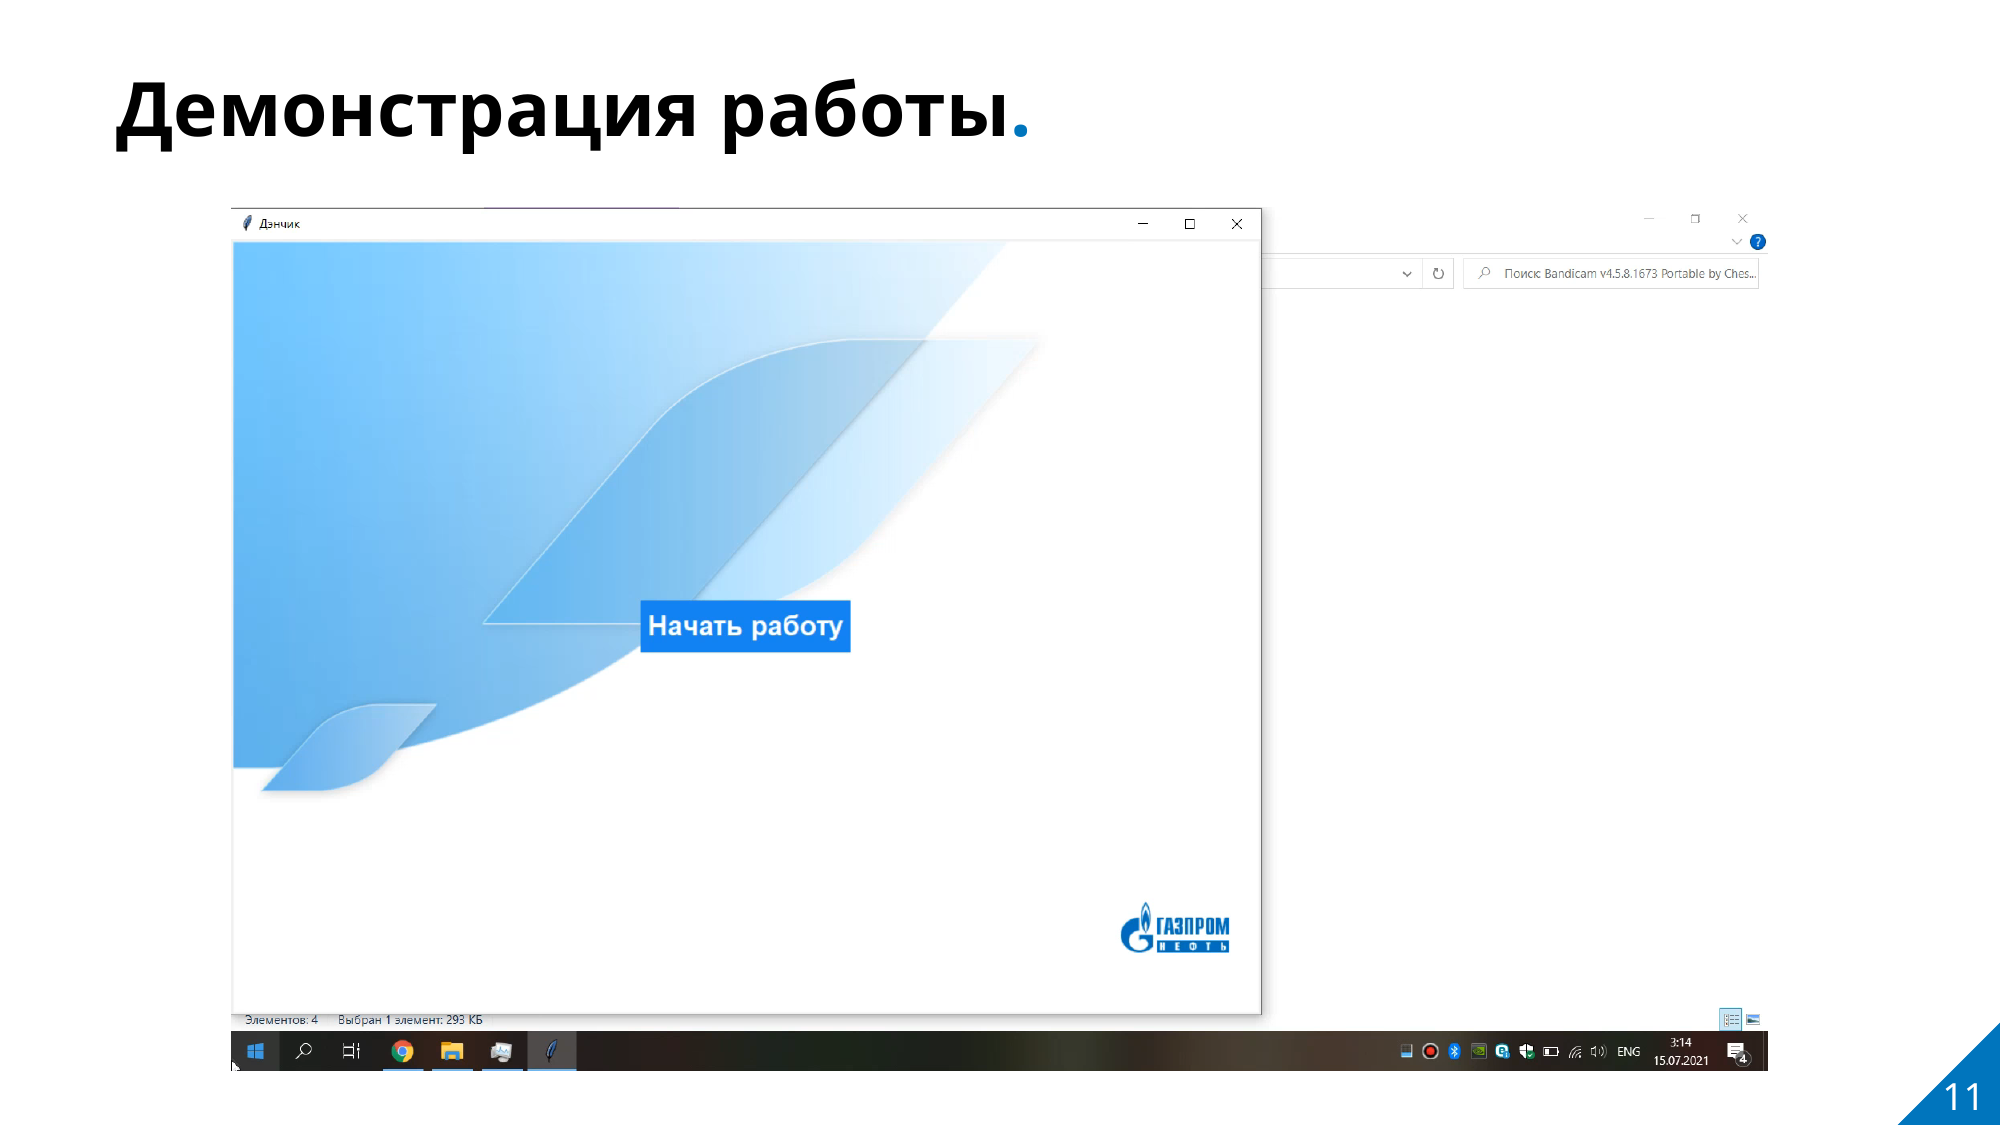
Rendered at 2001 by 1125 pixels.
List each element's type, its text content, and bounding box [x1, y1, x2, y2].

text_box 11 [1918, 1065, 2000, 1125]
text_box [231, 206, 1769, 1072]
text_box Демонстрация работы. [102, 53, 1666, 159]
